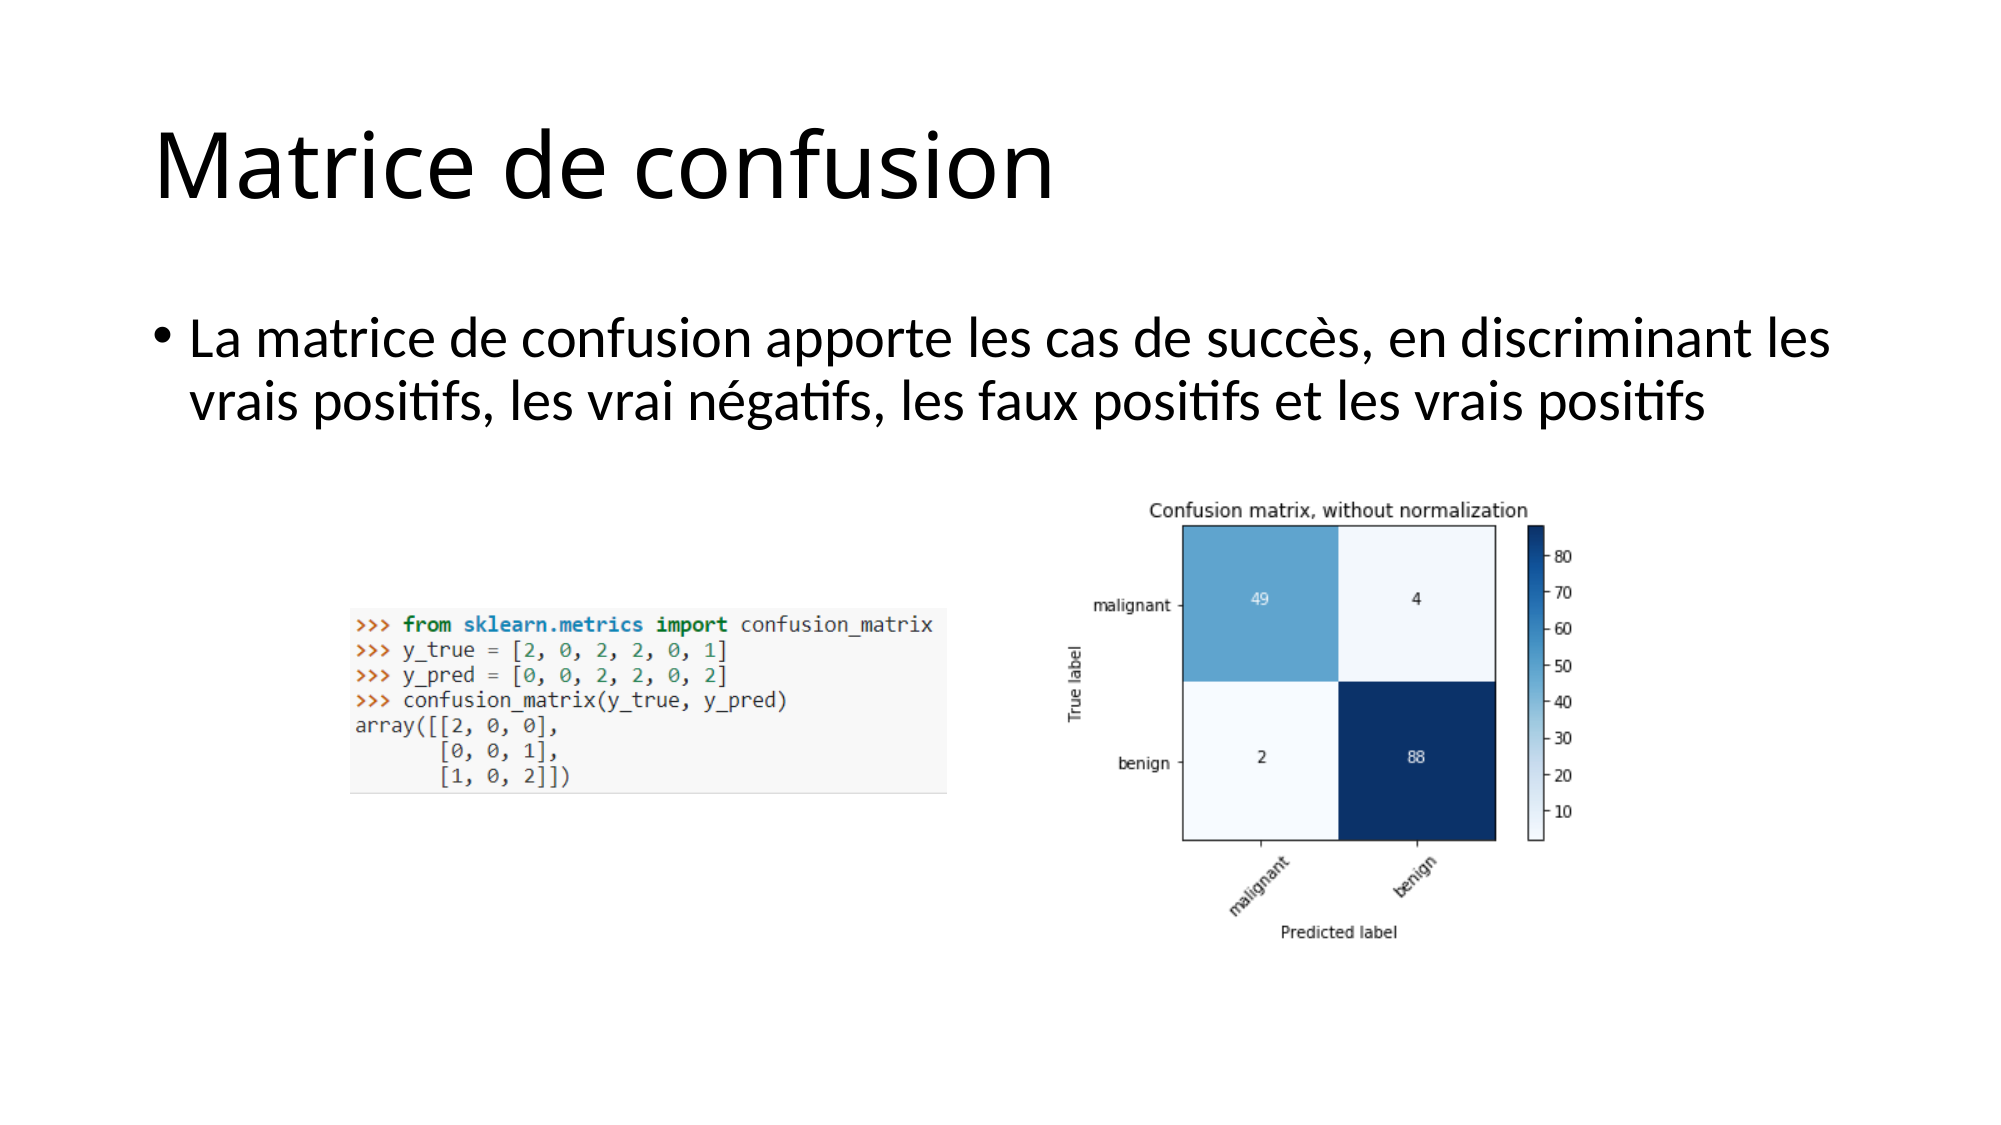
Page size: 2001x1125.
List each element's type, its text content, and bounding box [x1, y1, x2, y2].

picture [350, 608, 947, 794]
picture [1058, 491, 1584, 951]
title Matrice de confusion [137, 59, 1863, 278]
list La matrice de confusion apporte les cas de succès, en discriminant les vrais positifs, les vrai négatifs, les faux positifs et les vrais positifs [137, 299, 1863, 1014]
